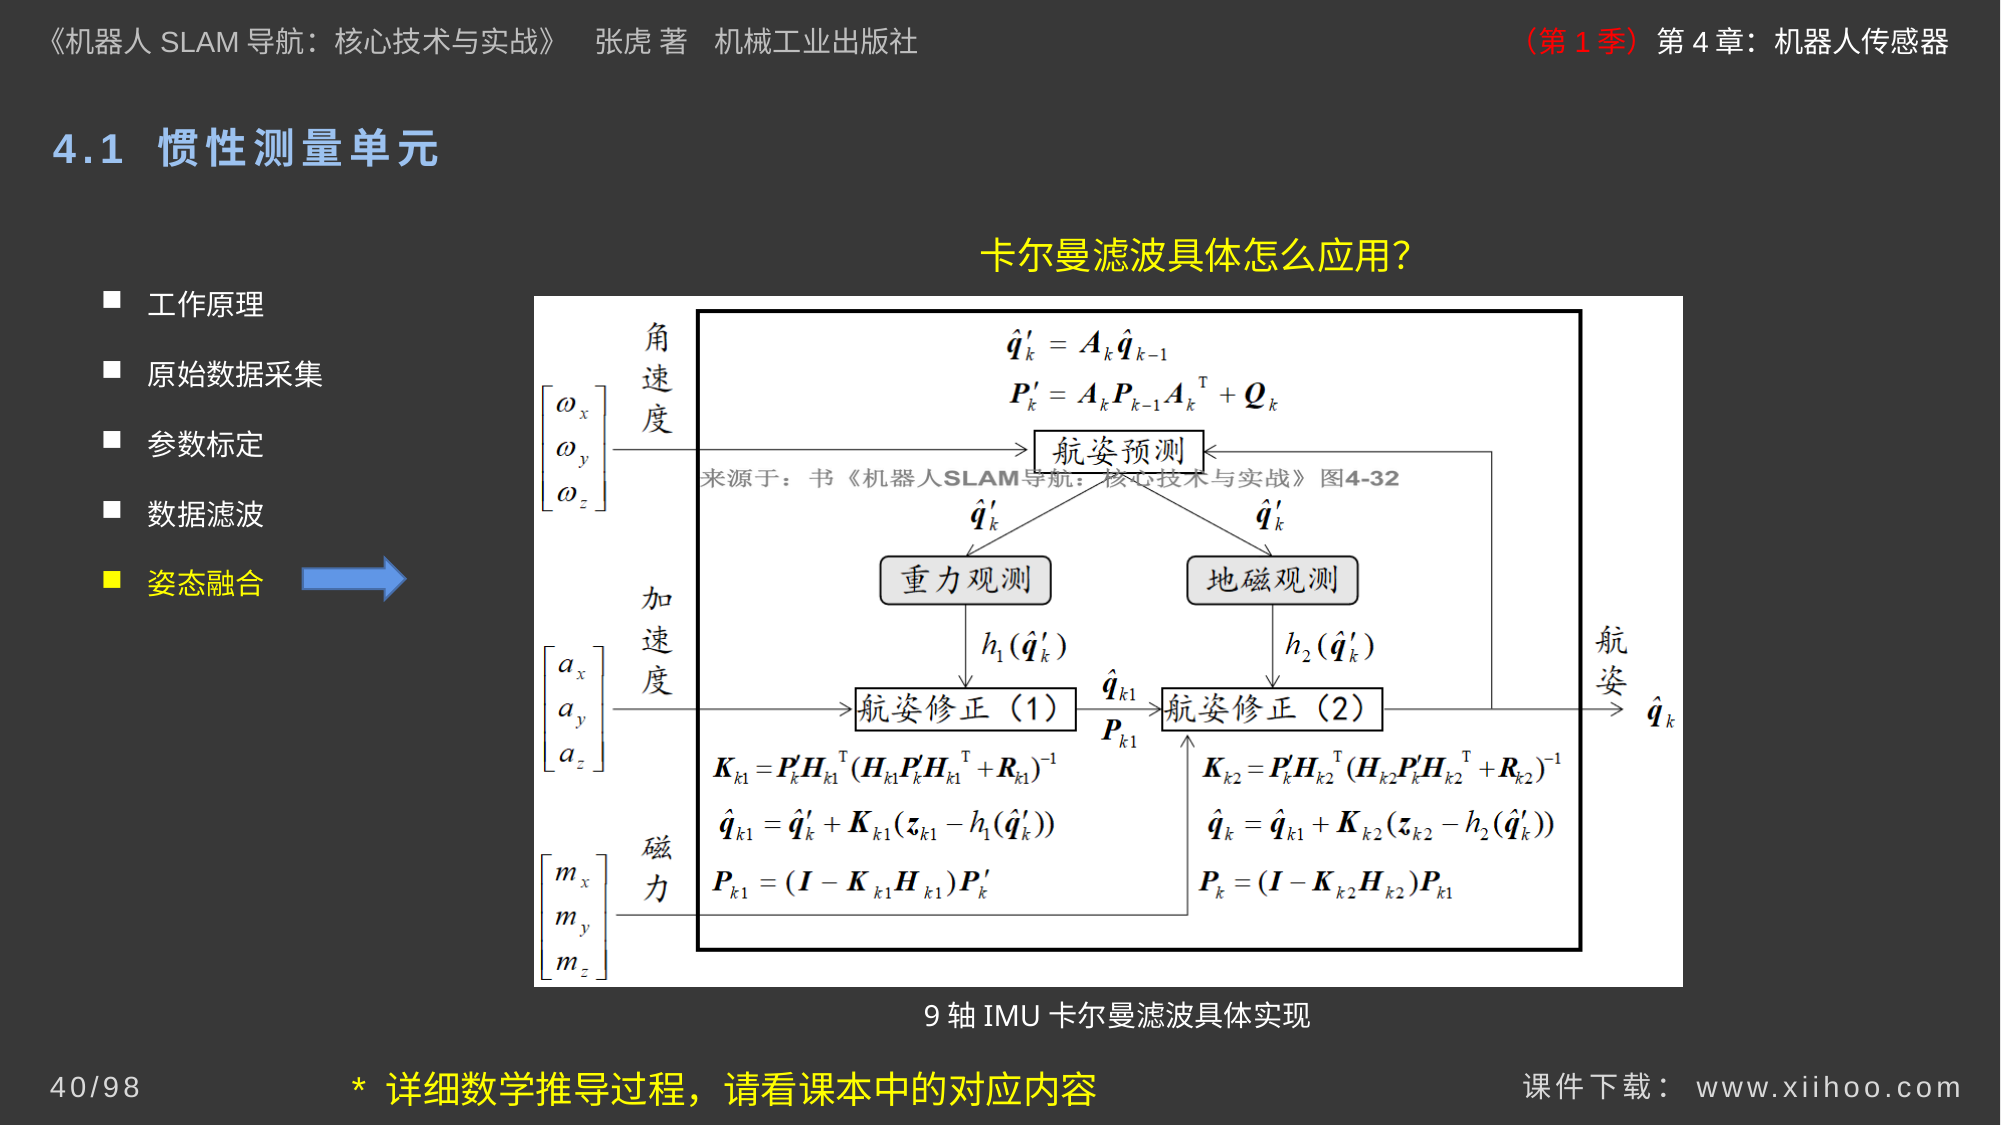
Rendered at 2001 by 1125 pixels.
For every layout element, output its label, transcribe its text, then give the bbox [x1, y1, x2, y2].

text_box 9轴IMU卡尔曼滤波具体实现 [888, 989, 1330, 1040]
text_box 《机器人SLAM导航：核心技术与实战》 张虎 著 机械工业出版社 [16, 16, 940, 66]
picture [0, 0, 2001, 1125]
text_box * 详细数学推导过程，请看课本中的对应内容 [224, 1058, 1226, 1119]
text_box 卡尔曼滤波具体怎么应用？ [964, 179, 1573, 285]
text_box 40/98 [34, 1060, 187, 1111]
text_box 工作原理 原始数据采集 参数标定 数据滤波 姿态融合 [86, 243, 361, 609]
title 4.1 惯性测量单元 [38, 98, 620, 180]
text_box [301, 555, 408, 603]
text_box 课件下载：www.xiihoo.com [1493, 1057, 1991, 1114]
text_box （第1季）第4章：机器人传感器 [1075, 16, 1965, 66]
